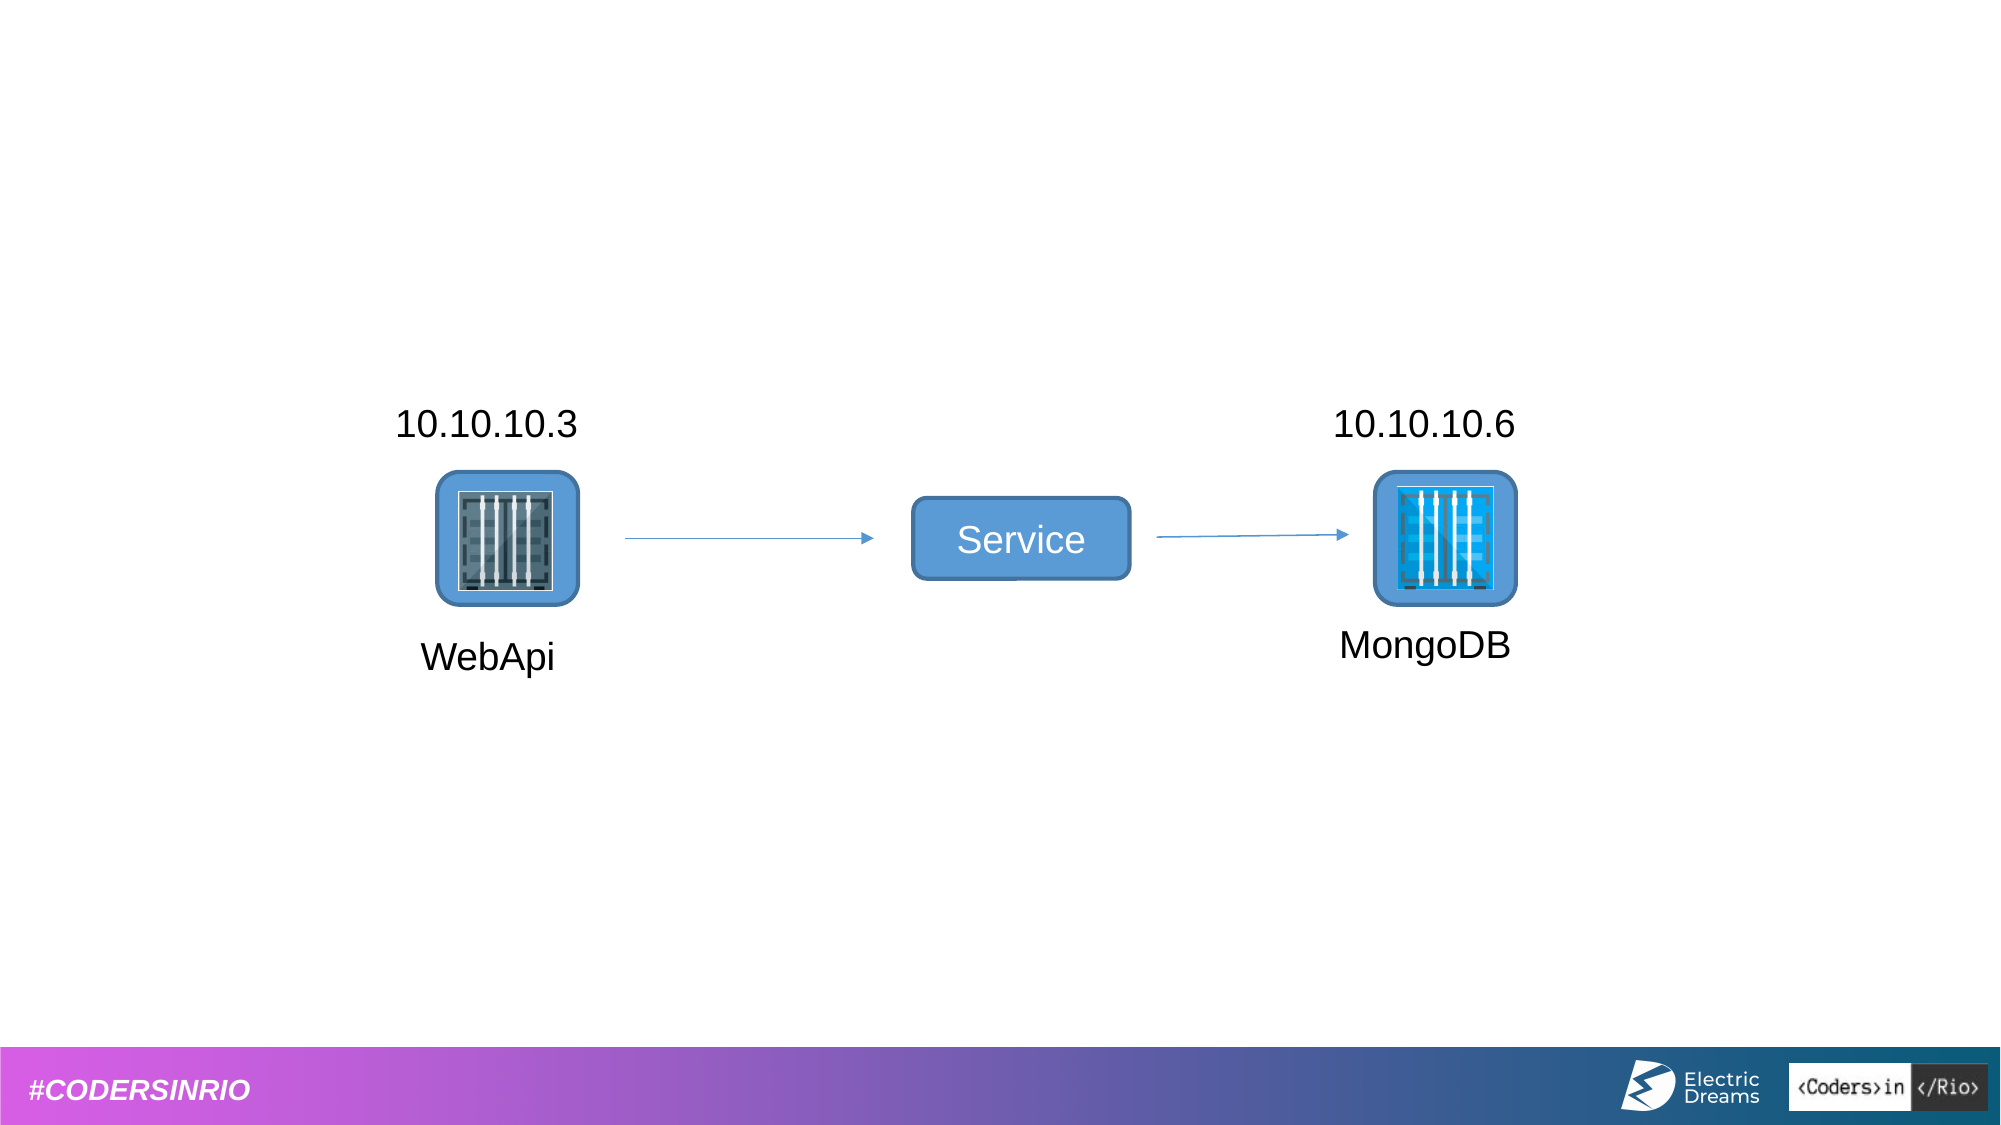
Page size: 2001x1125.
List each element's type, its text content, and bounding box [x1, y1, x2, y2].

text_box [378, 390, 595, 605]
text_box Service [911, 495, 1132, 581]
text_box WebApi [405, 623, 571, 686]
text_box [1156, 534, 1350, 538]
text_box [1316, 390, 1533, 605]
text_box MongoDB [1324, 613, 1527, 674]
picture [0, 1047, 2001, 1125]
